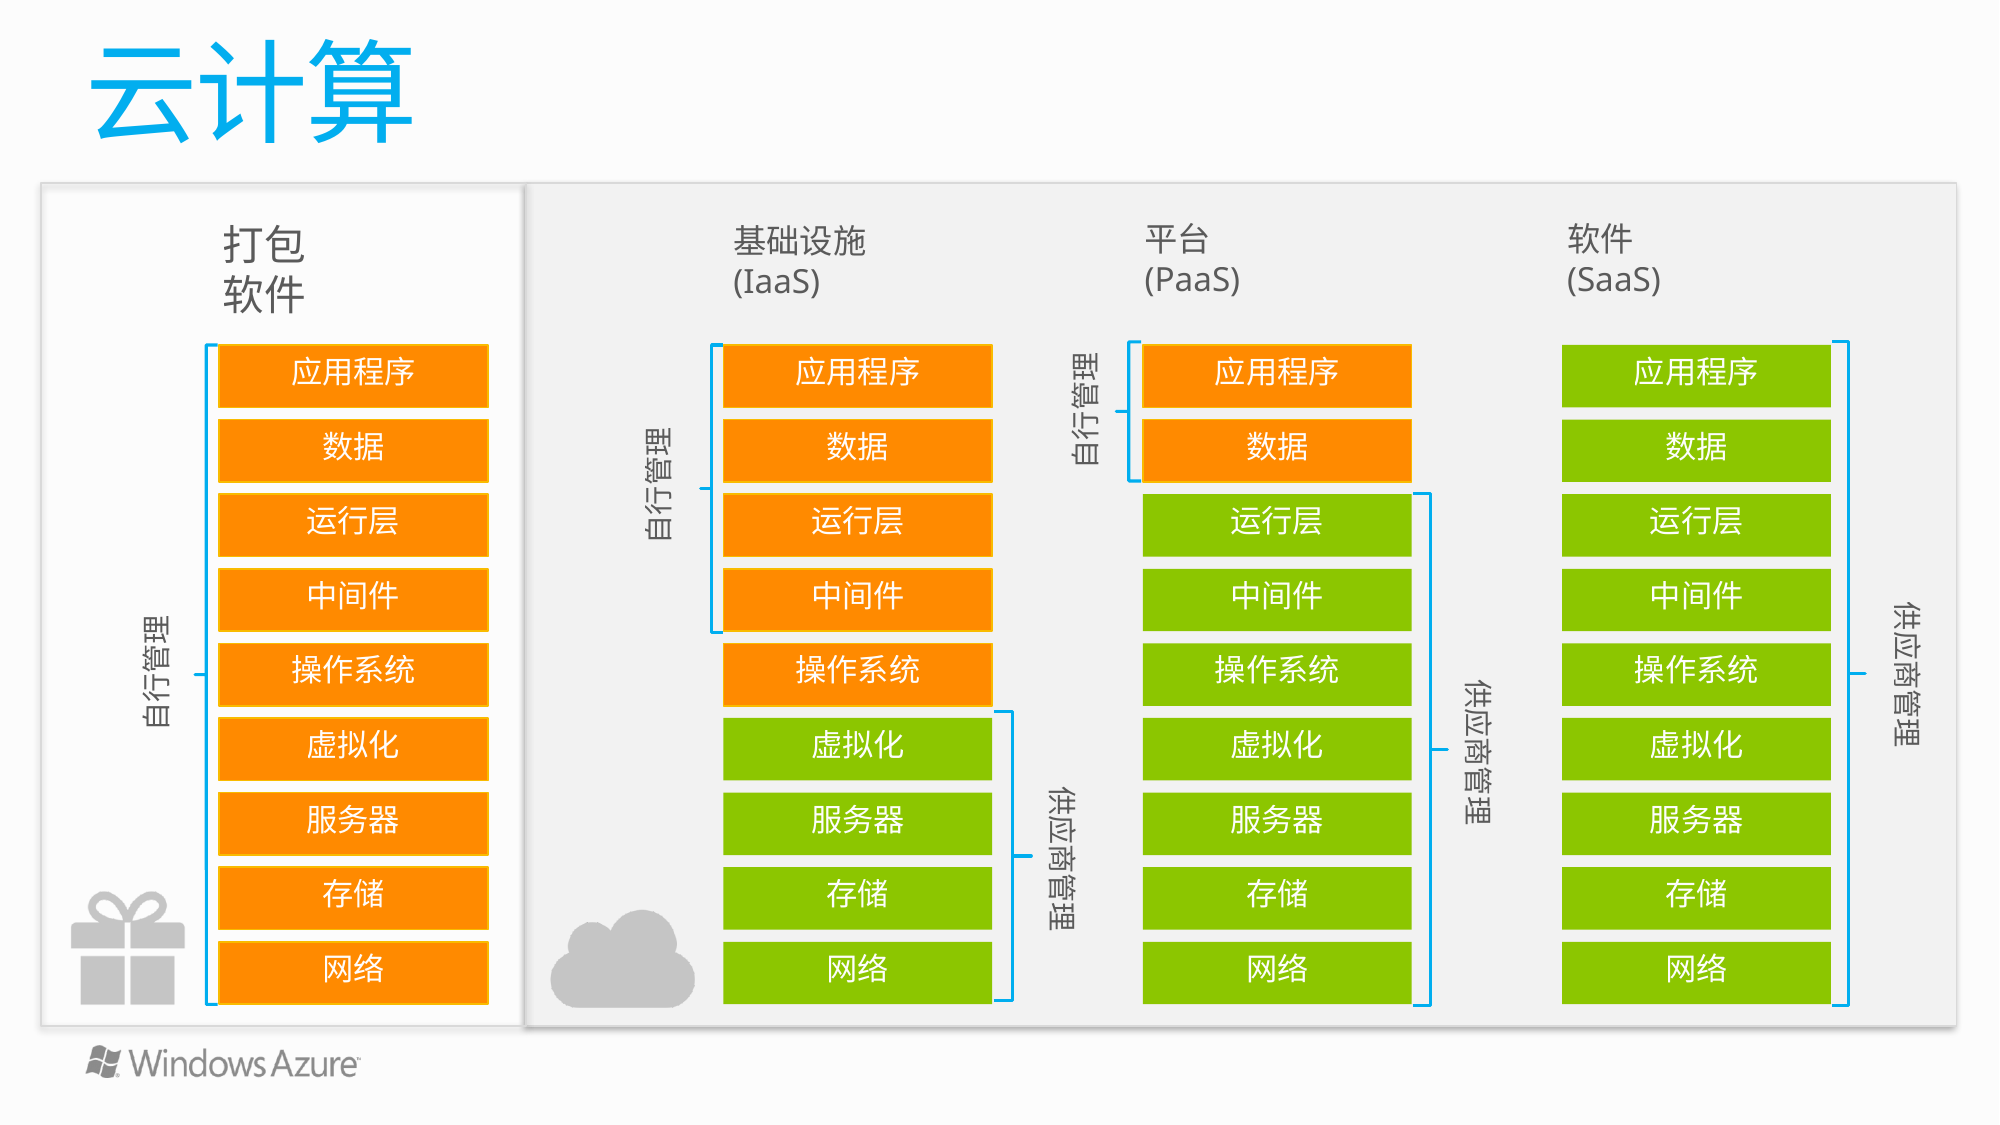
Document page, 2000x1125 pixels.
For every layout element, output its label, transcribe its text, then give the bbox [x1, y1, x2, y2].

picture [60, 881, 194, 1014]
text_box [130, 218, 529, 1005]
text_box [1552, 218, 1934, 1006]
title 云计算 [85, 37, 1914, 161]
text_box [40, 182, 527, 1027]
picture [538, 879, 706, 1047]
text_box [632, 219, 1056, 1005]
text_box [1059, 218, 1505, 1006]
text_box [528, 182, 1957, 1027]
